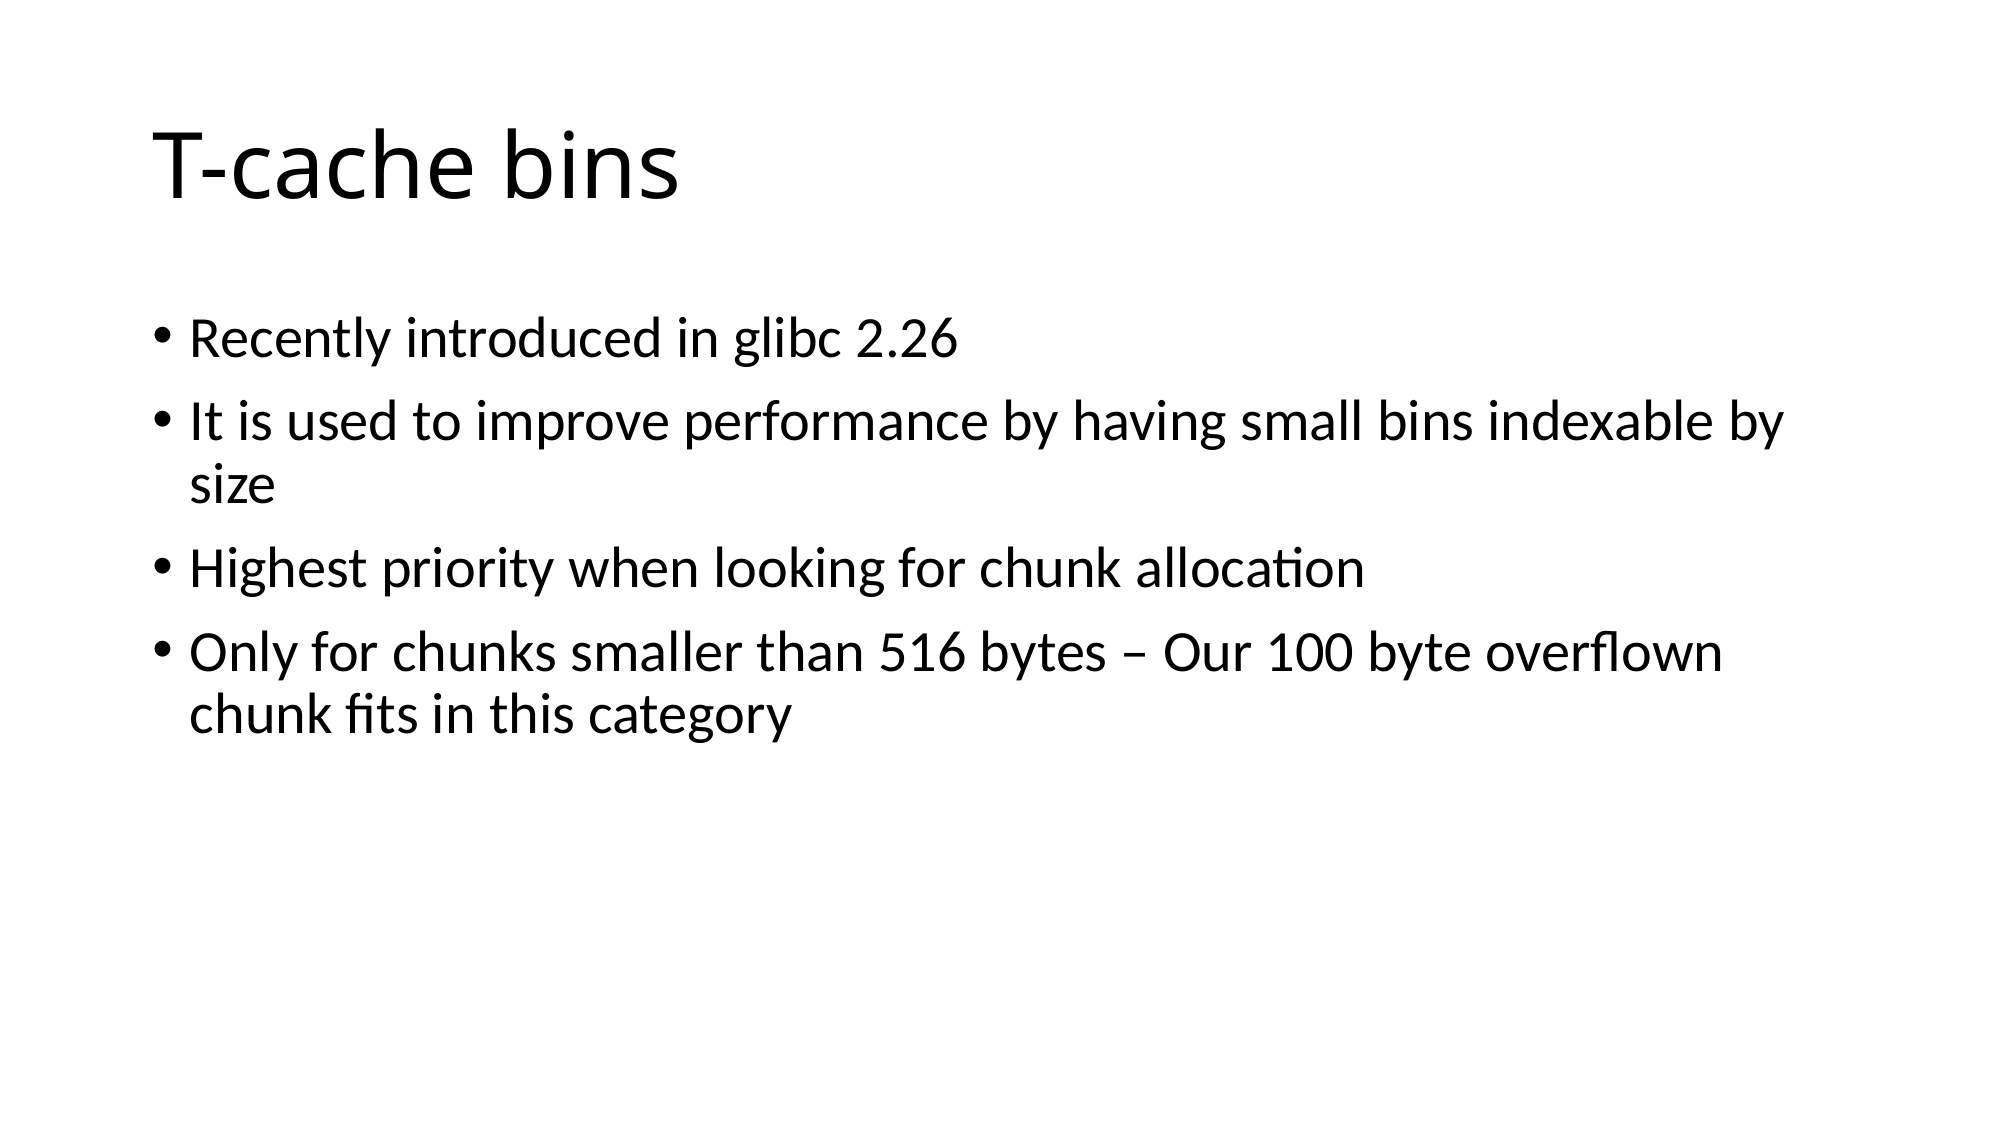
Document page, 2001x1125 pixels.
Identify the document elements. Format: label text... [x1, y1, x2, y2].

title T-cache bins [137, 59, 1863, 278]
list Recently introduced in glibc 2.26 It is used to improve performance by having small bins indexable by size Highest priority when looking for chunk allocation Only for chunks smaller than 516 bytes – Our 100 byte overflown chunk fits in this category [137, 299, 1863, 1014]
